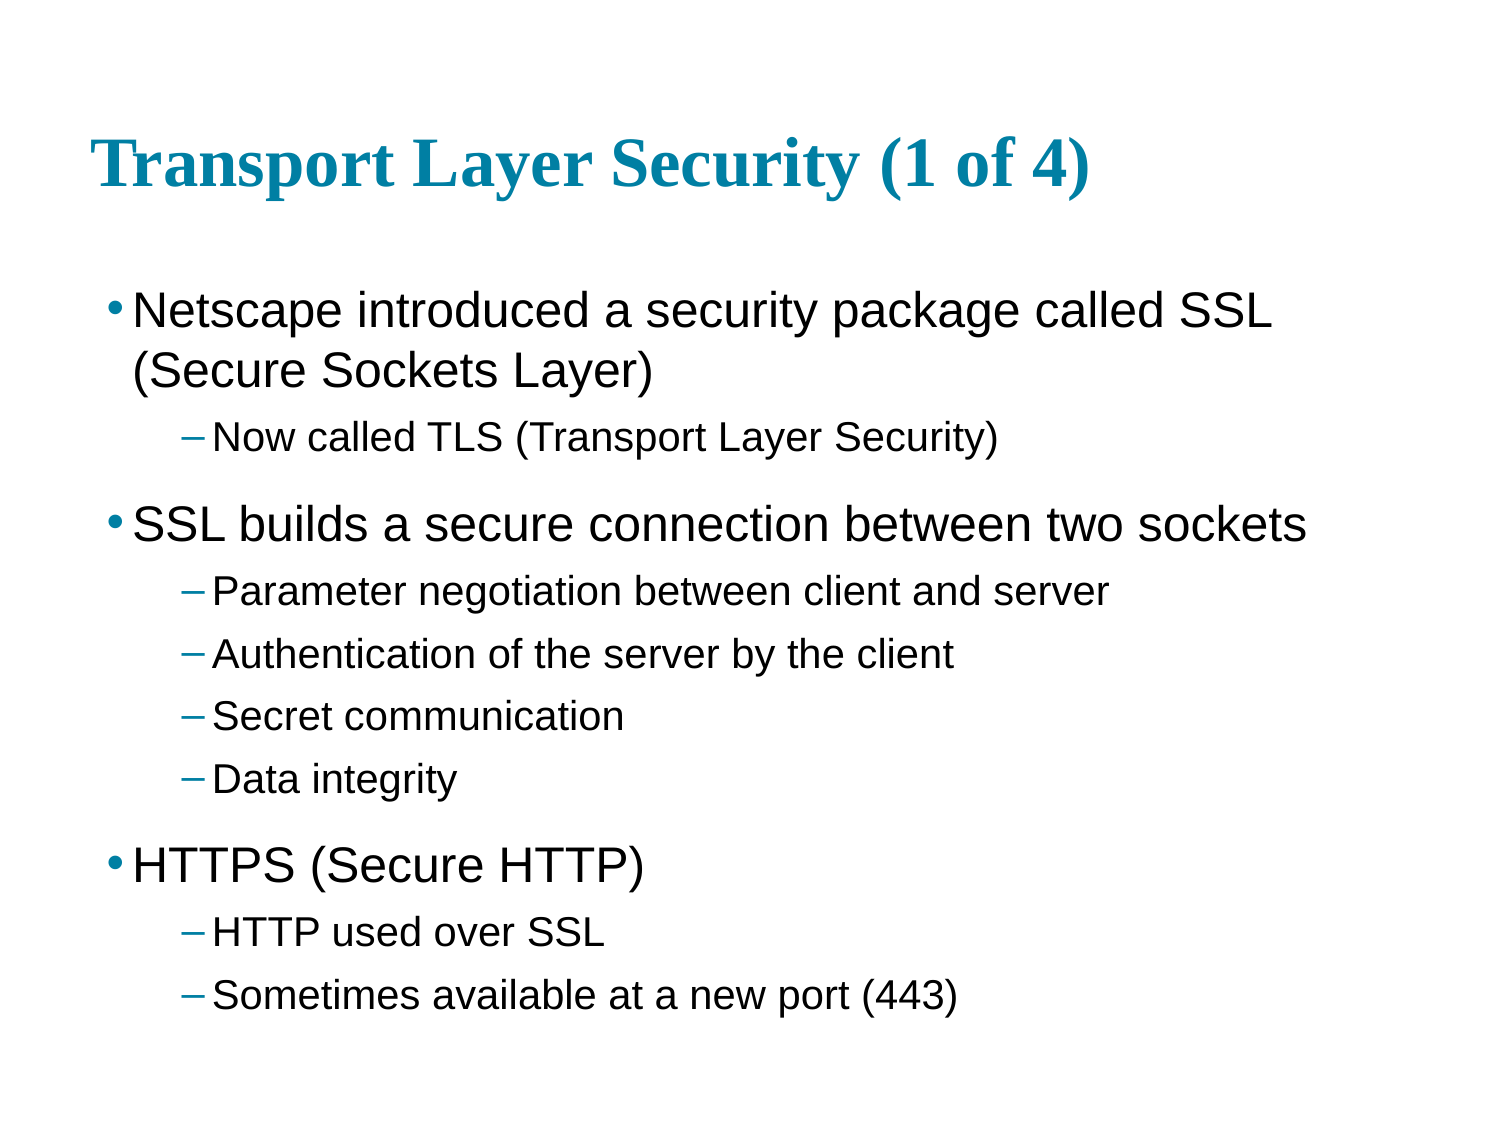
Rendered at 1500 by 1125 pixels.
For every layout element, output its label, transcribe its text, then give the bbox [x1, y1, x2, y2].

list Netscape introduced a security package called SSL (Secure Sockets Layer) Now called TLS (Transport Layer Security) SSL builds a secure connection between two sockets Parameter negotiation between client and server Authentication of the server by the client Secret communication Data integrity HTTPS (Secure HTTP) HTTP used over SSL Sometimes available at a new port (443) [75, 262, 1425, 1005]
title Transport Layer Security (1 of 4) [75, 35, 1425, 216]
